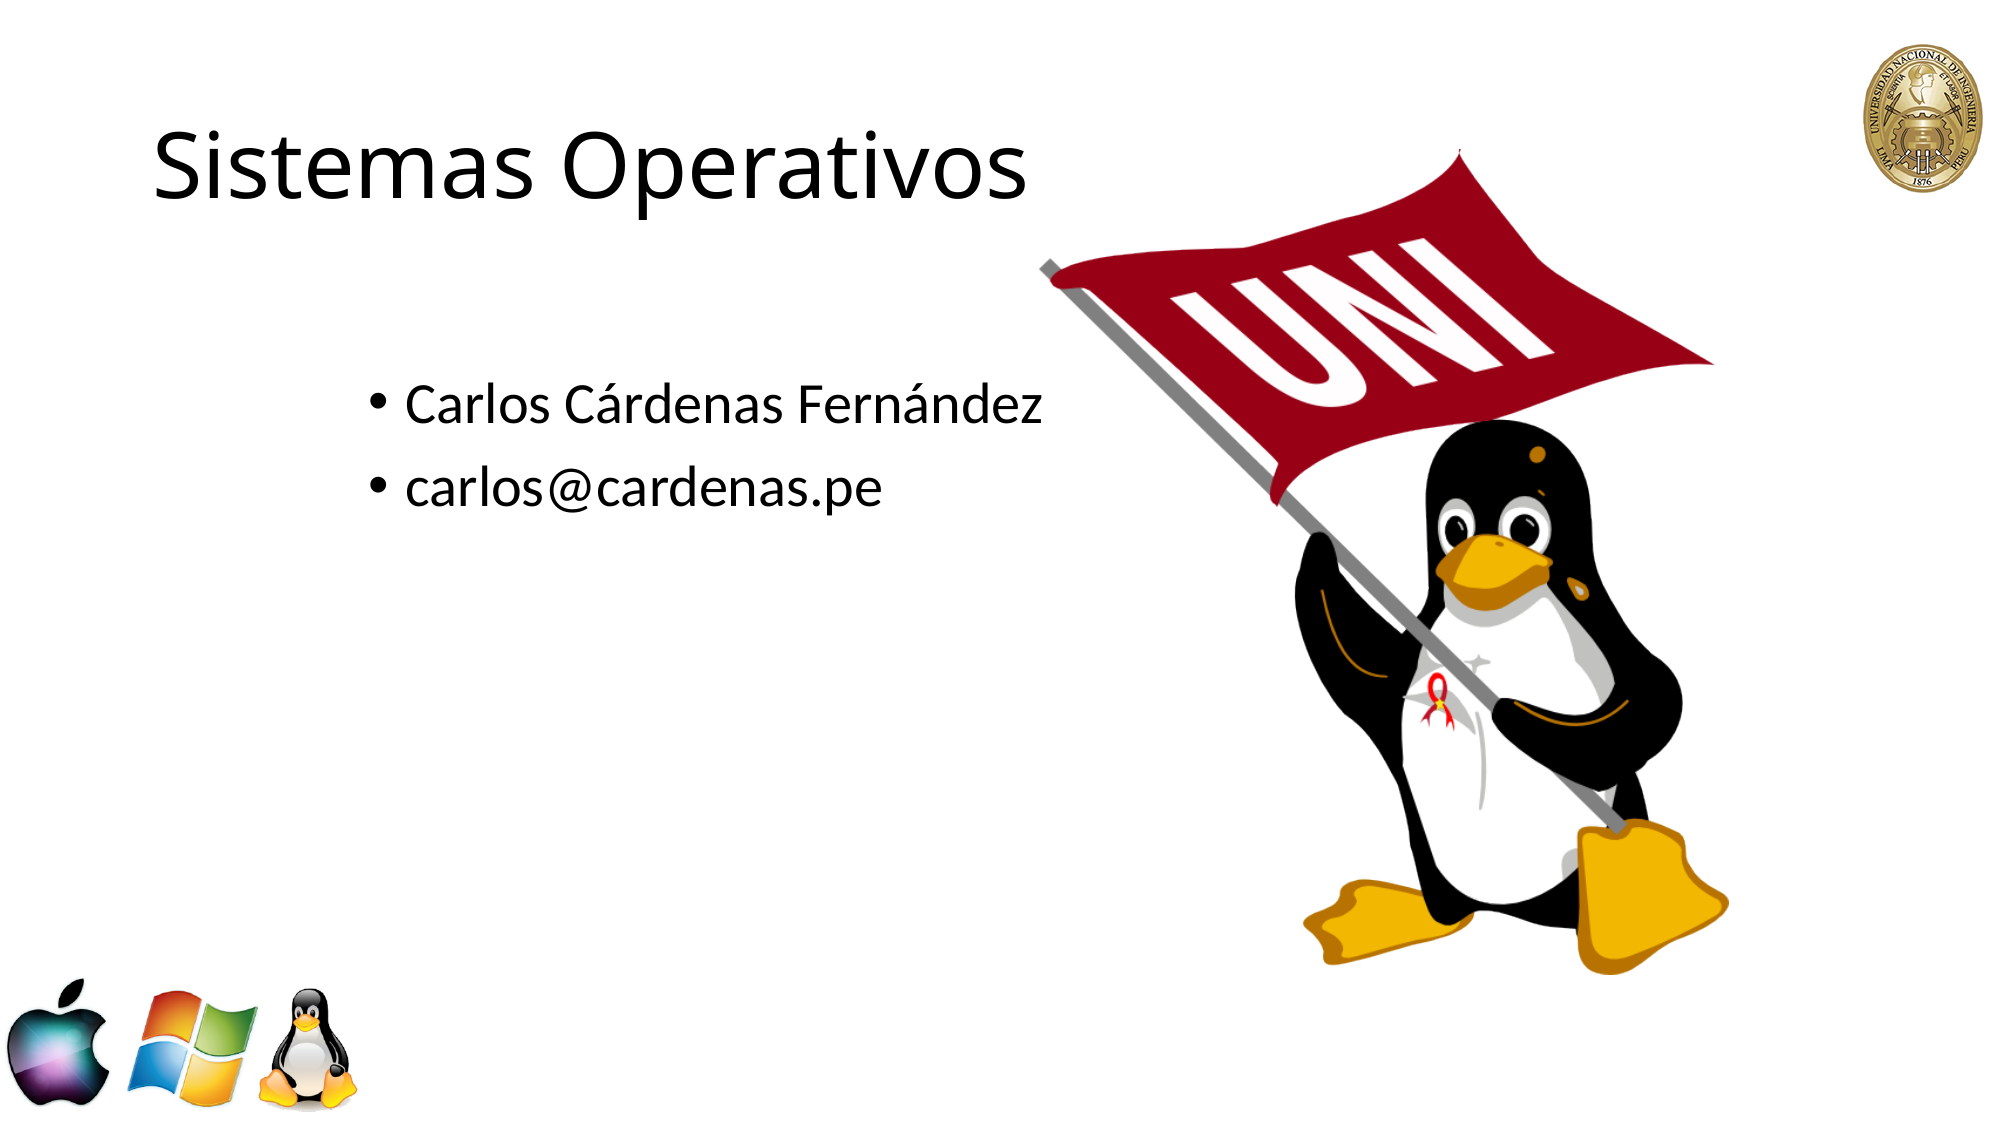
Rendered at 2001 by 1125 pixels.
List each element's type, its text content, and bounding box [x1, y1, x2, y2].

picture [1, 973, 363, 1113]
picture [1039, 149, 1729, 975]
picture [1862, 40, 1986, 196]
list Carlos Cárdenas Fernández carlos@cardenas.pe [353, 365, 1039, 901]
title Sistemas Operativos [137, 59, 1863, 278]
